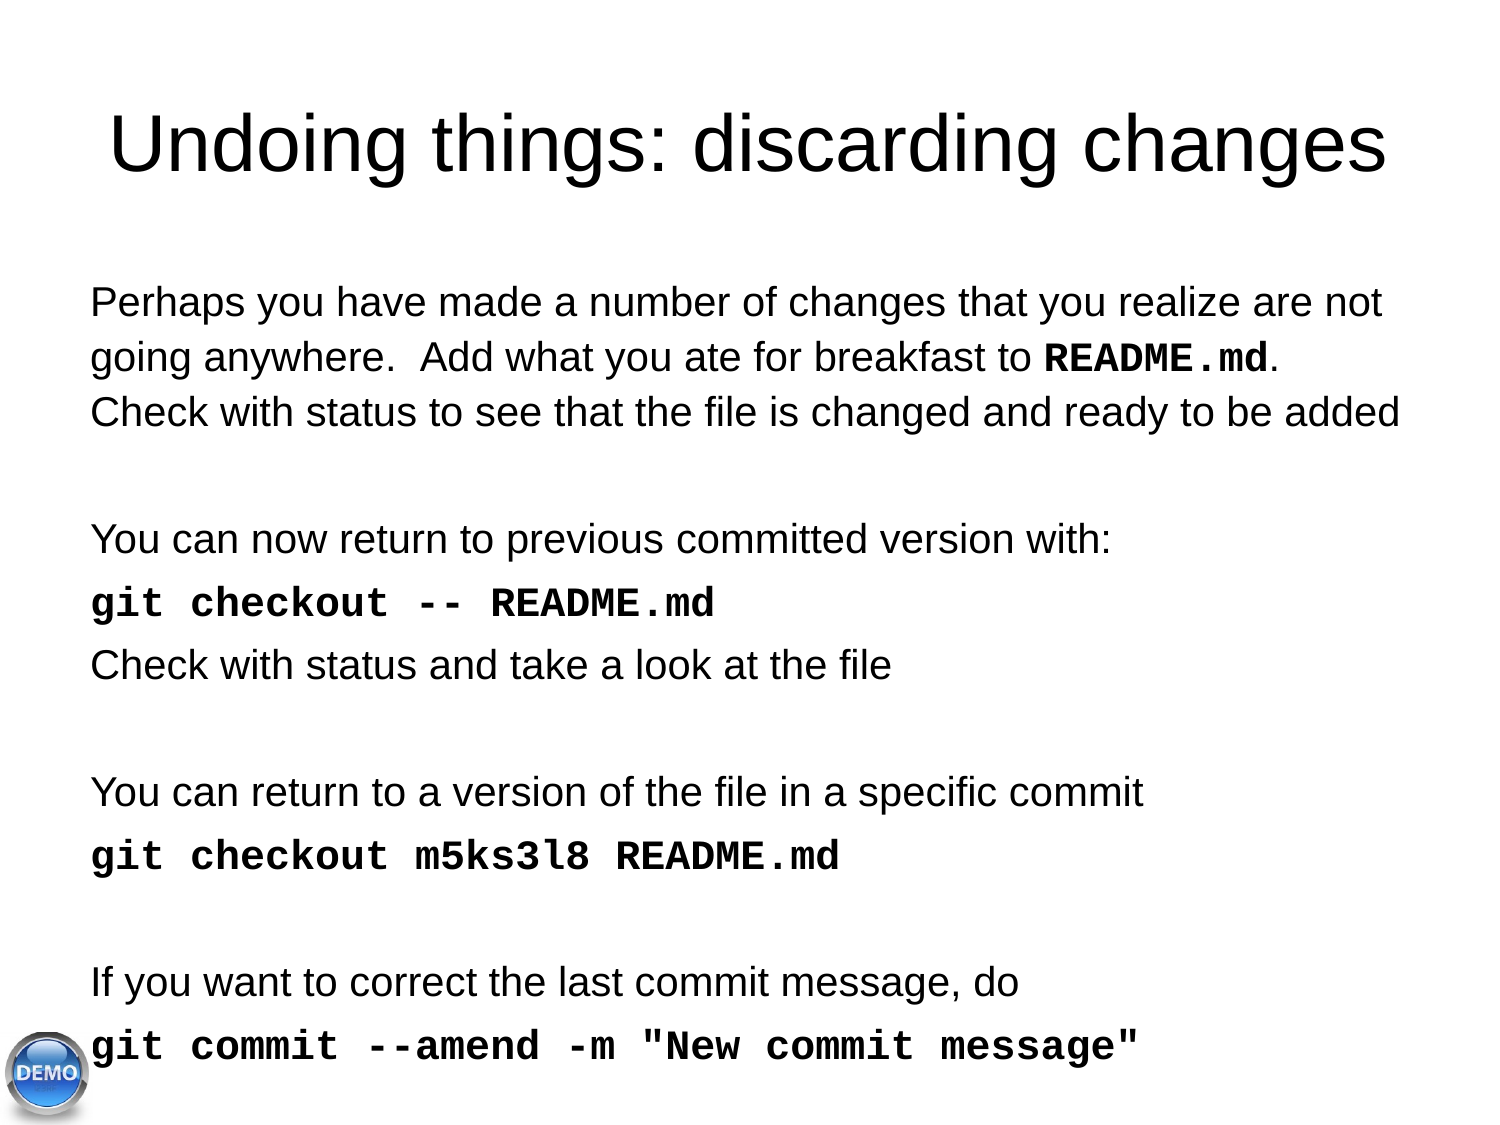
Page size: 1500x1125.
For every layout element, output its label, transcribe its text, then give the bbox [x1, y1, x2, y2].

list Perhaps you have made a number of changes that you realize are not going anywhere. Add what you ate for breakfast to README.md. Check with status to see that the file is changed and ready to be added You can now return to previous committed version with: git checkout -- README.md Check with status and take a look at the file You can return to a version of the file in a specific commit git checkout m5ks3l8 README.md If you want to correct the last commit message, do git commit --amend -m "New commit message" [75, 262, 1425, 1076]
title Undoing things: discarding changes [75, 45, 1425, 233]
picture [0, 1032, 93, 1125]
